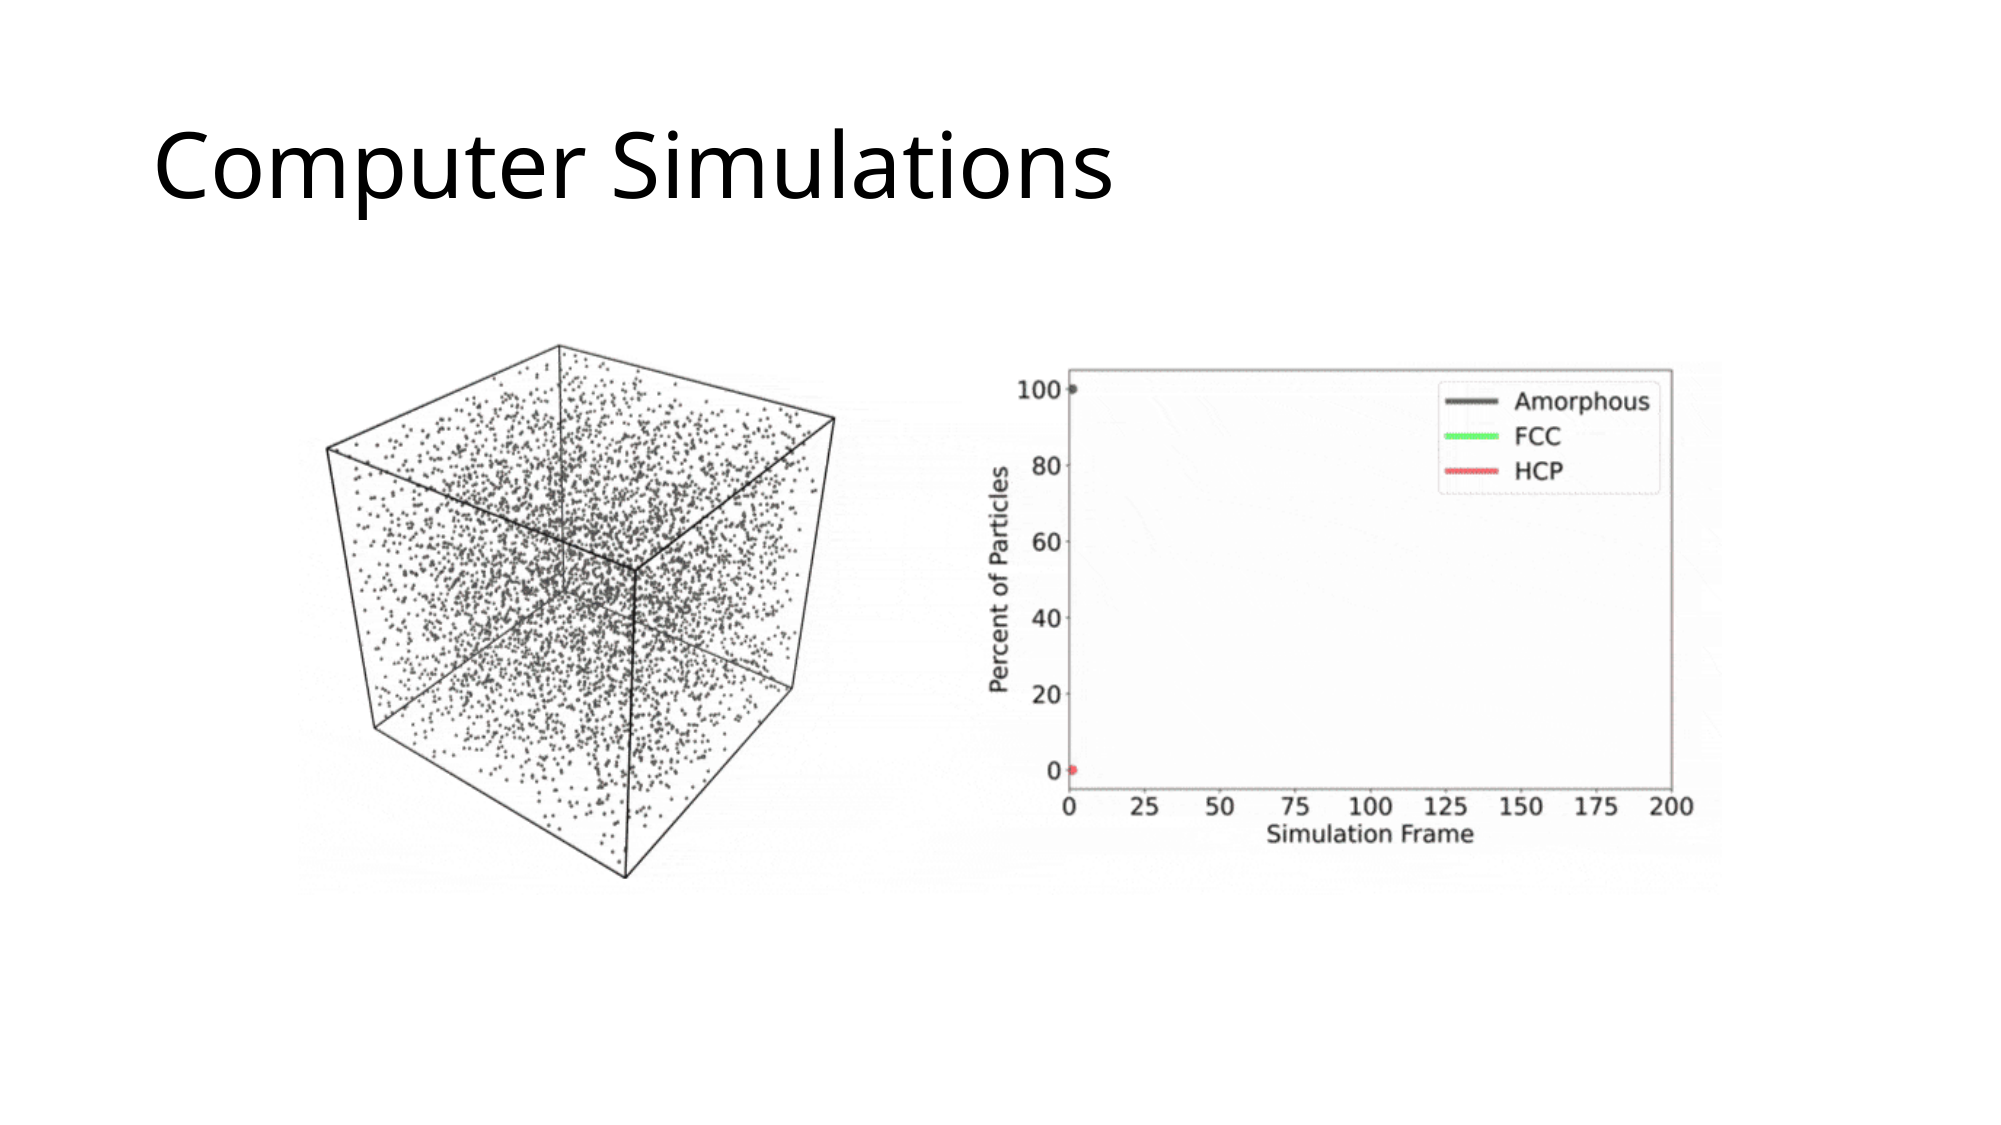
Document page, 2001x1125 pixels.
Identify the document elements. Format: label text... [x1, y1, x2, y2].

picture [297, 301, 1722, 895]
title Computer Simulations [137, 59, 1863, 278]
